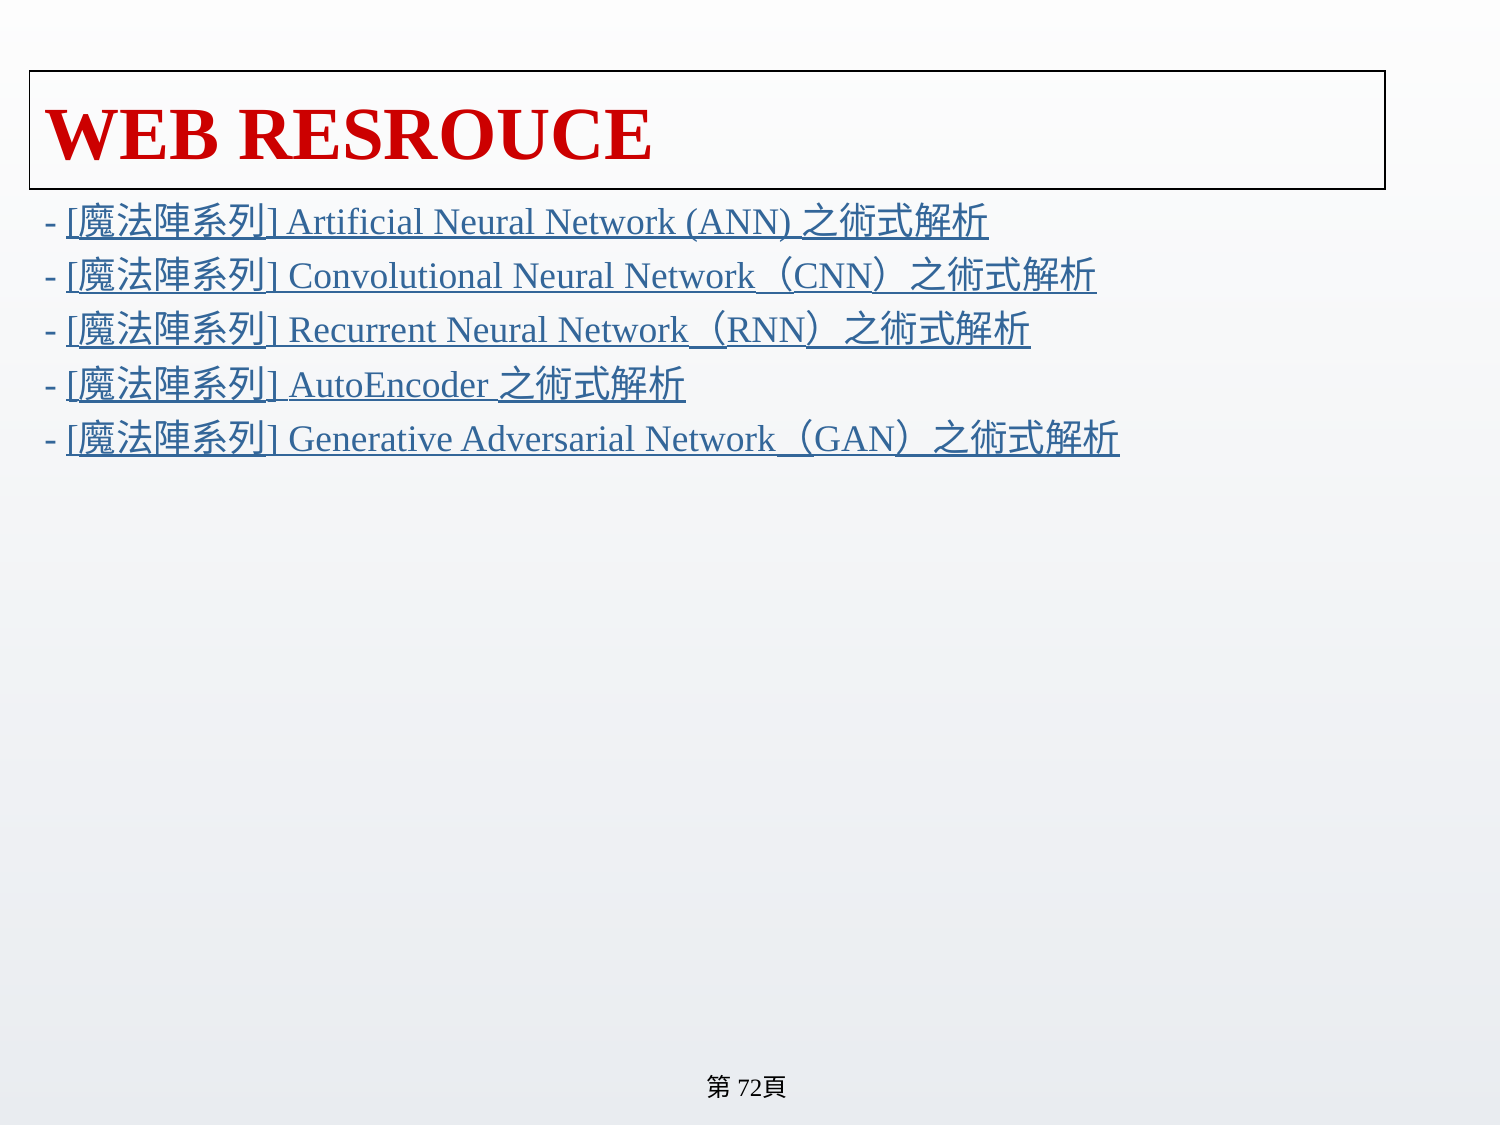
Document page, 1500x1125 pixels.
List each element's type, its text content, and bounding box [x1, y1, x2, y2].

title WEB RESROUCE [29, 70, 1386, 189]
list - [魔法陣系列] Artificial Neural Network (ANN) 之術式解析 - [魔法陣系列] Convolutional Neural Network（CNN）之術式解析 - [魔法陣系列] Recurrent Neural Network（RNN）之術式解析 - [魔法陣系列] AutoEncoder 之術式解析 - [魔法陣系列] Generative Adversarial Network（GAN）之術式解析 [29, 189, 1386, 1017]
